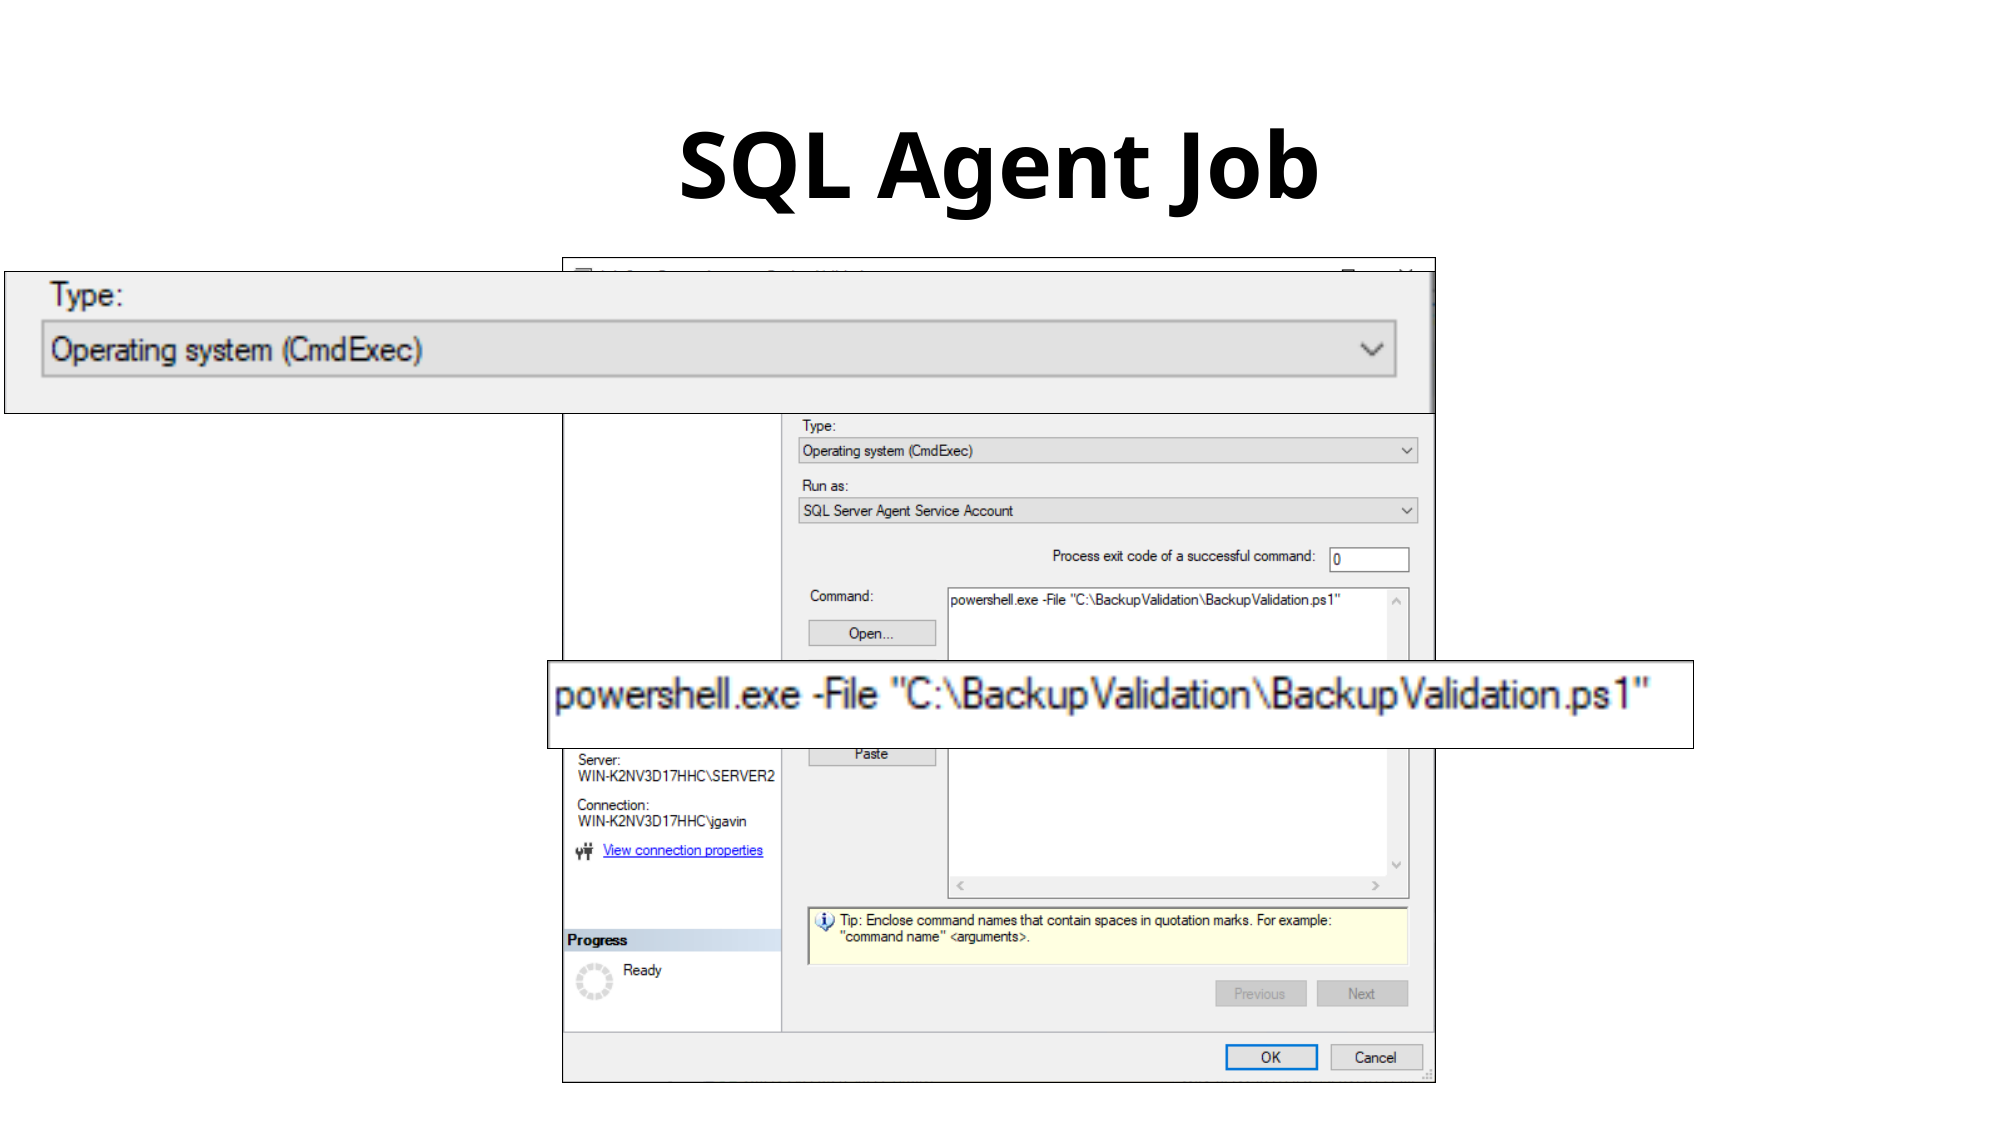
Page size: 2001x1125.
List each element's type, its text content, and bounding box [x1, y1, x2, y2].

title SQL Agent Job [137, 59, 1863, 278]
picture [4, 257, 1694, 1083]
